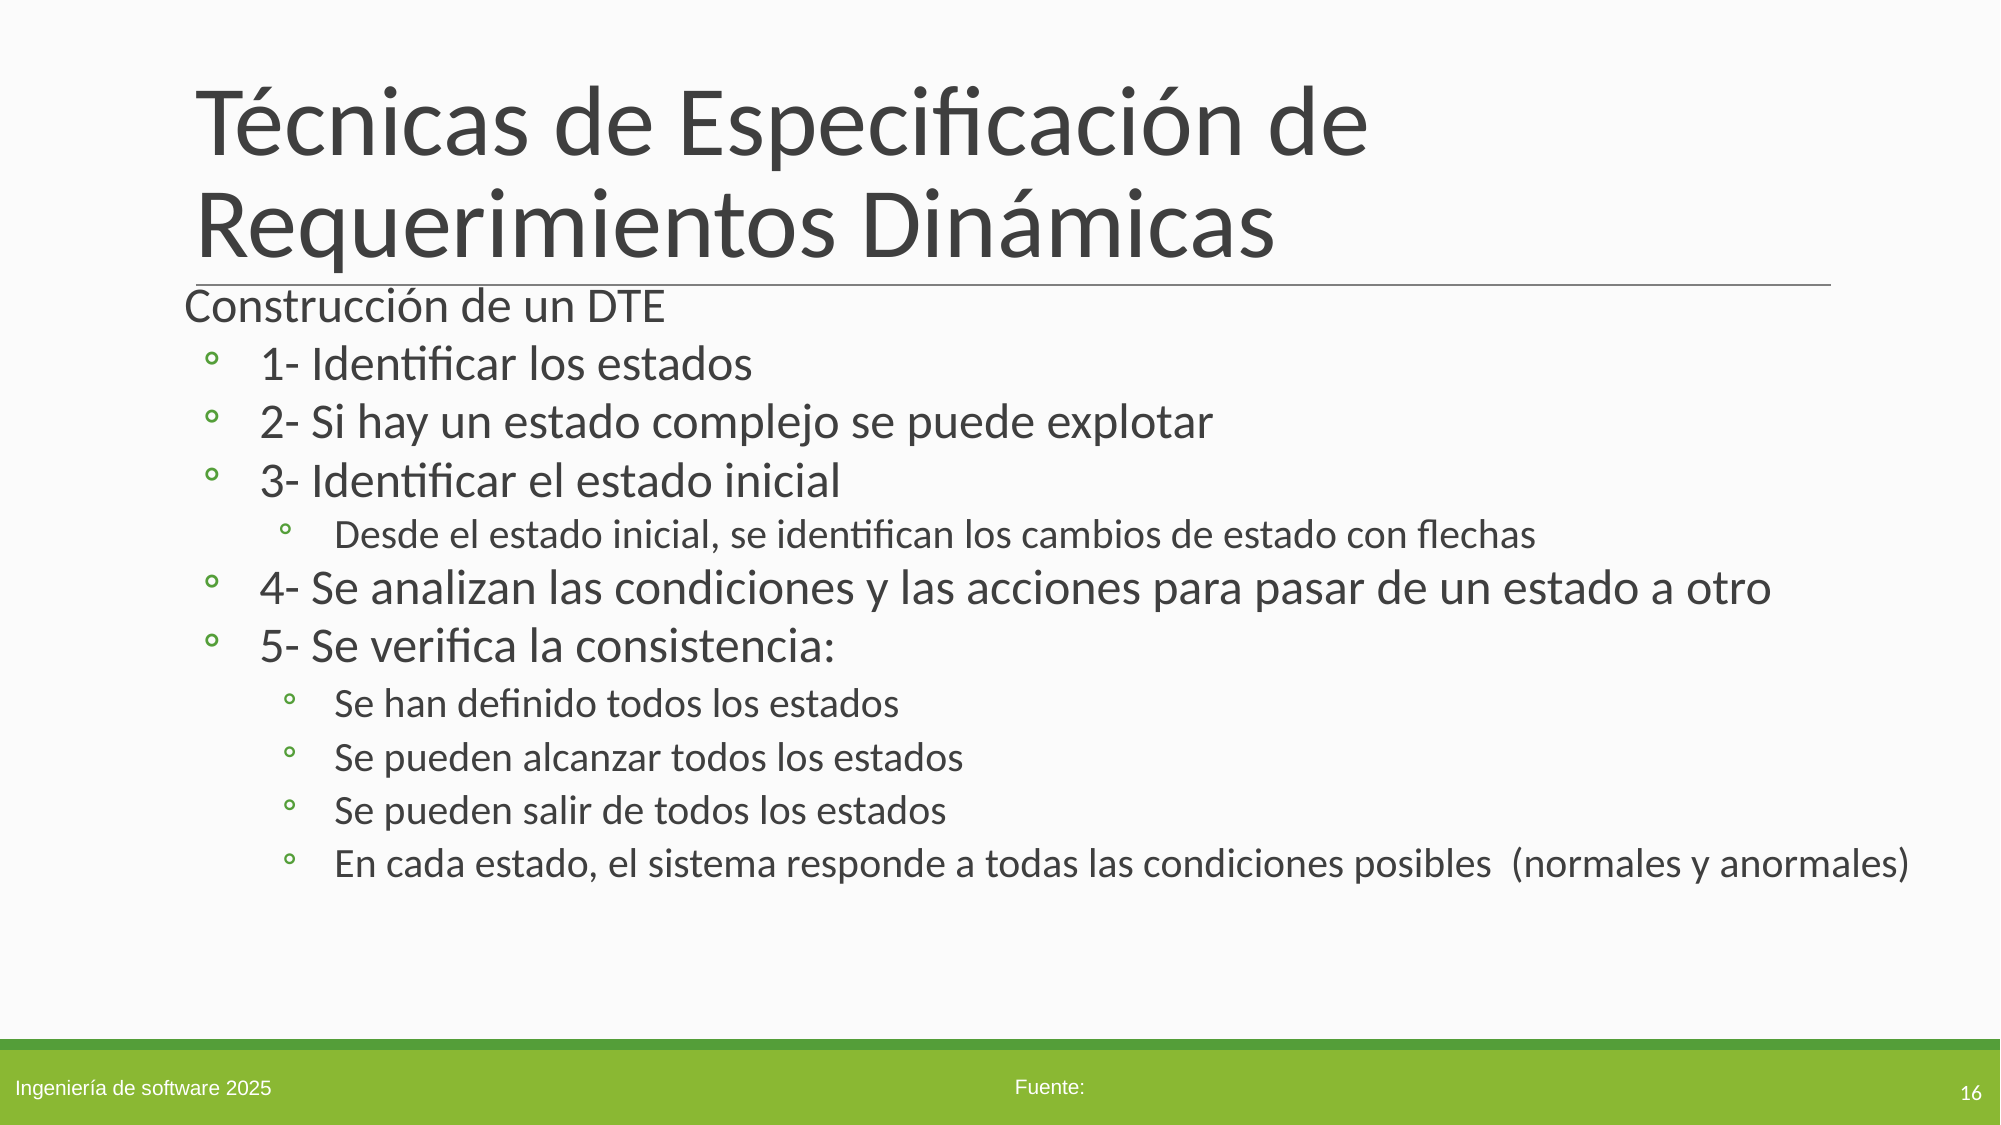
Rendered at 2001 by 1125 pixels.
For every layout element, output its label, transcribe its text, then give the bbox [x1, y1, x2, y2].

title Técnicas de Especificación de Requerimientos Dinámicas [180, 47, 1830, 272]
list Construcción de un DTE 1- Identificar los estados 2- Si hay un estado complejo se puede explotar 3- Identificar el estado inicial Desde el estado inicial, se identifican los cambios de estado con flechas 4- Se analizan las condiciones y las acciones para pasar de un estado a otro 5- Se verifica la consistencia: Se han definido todos los estados Se pueden alcanzar todos los estados Se pueden salir de todos los estados En cada estado, el sistema responde a todas las condiciones posibles (normales y anormales) [109, 272, 1957, 1005]
slide_number 16 [1784, 1061, 2000, 1122]
